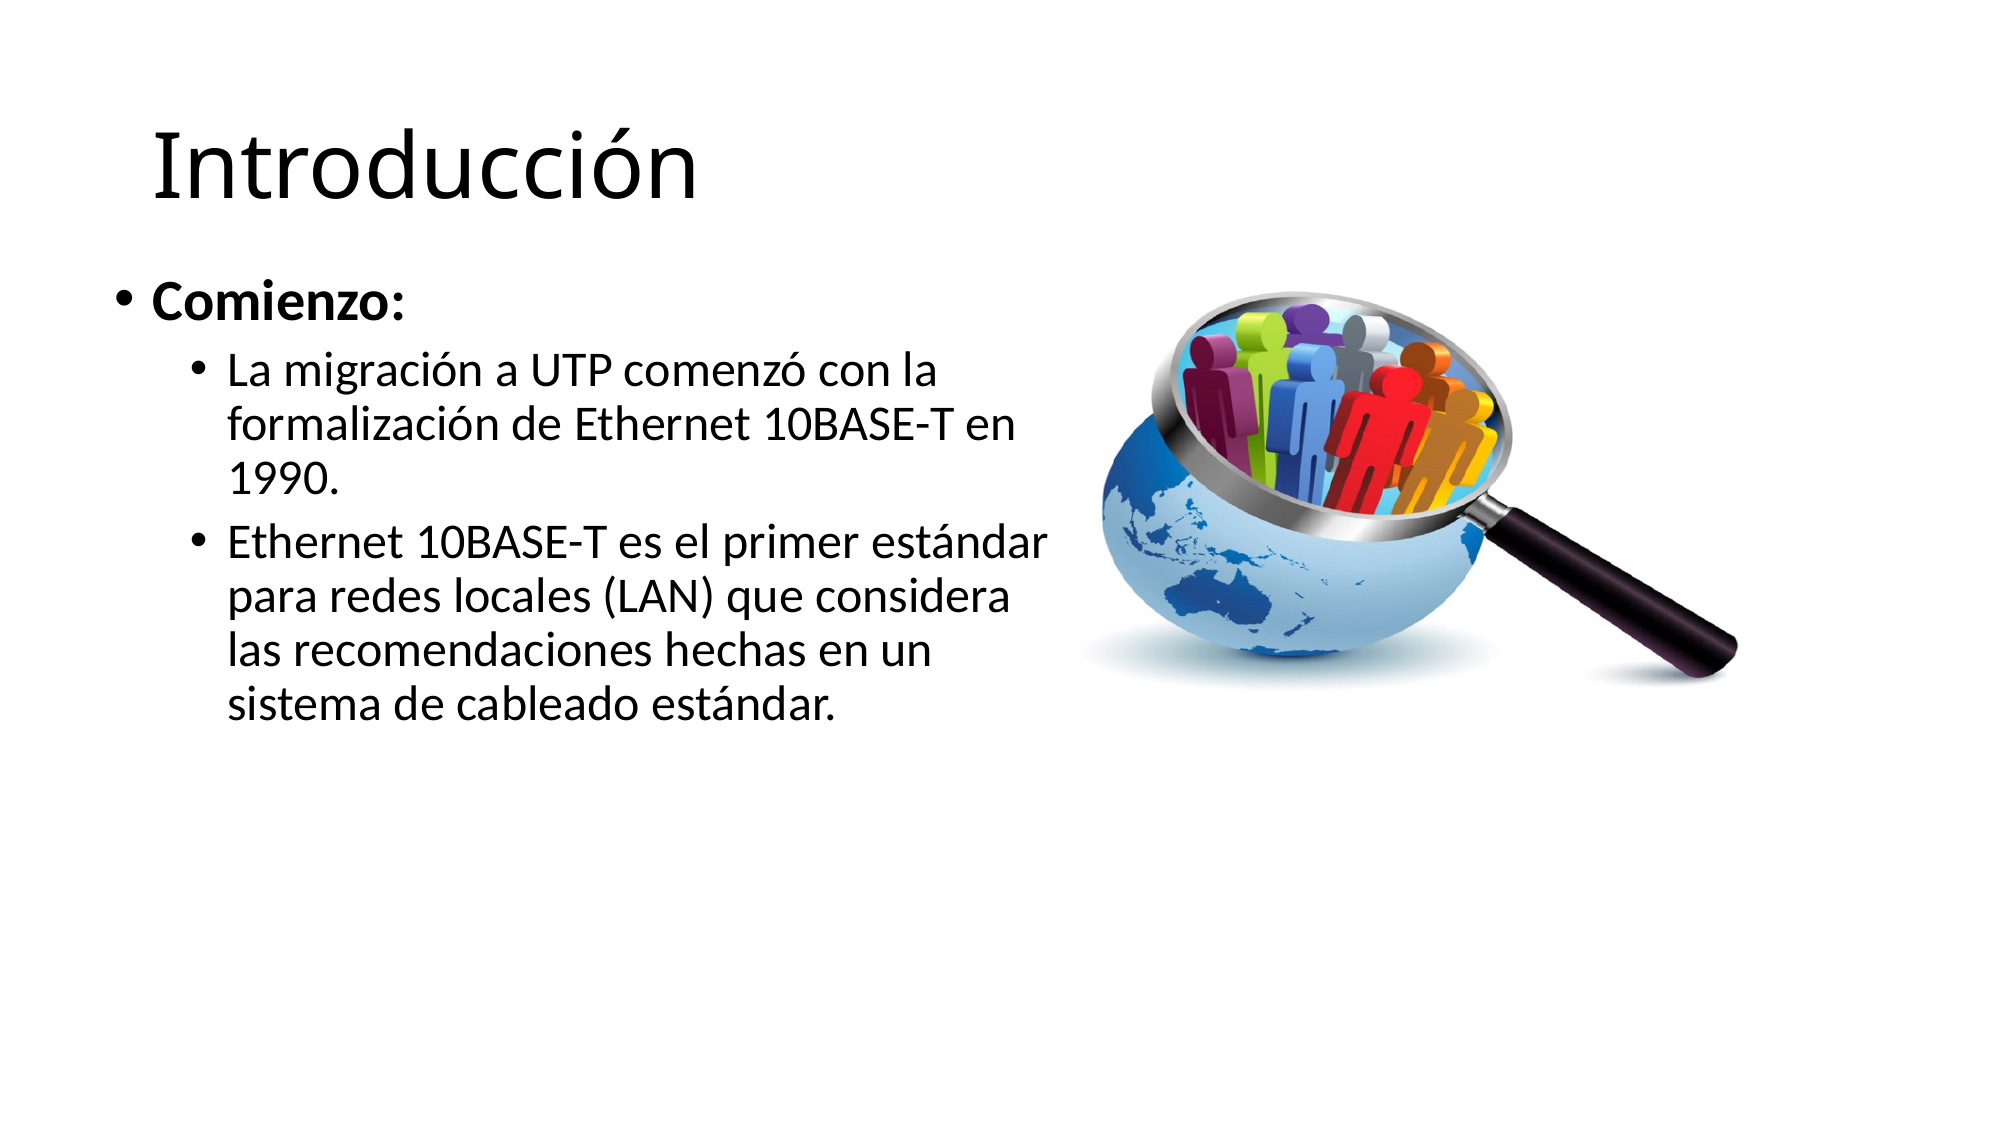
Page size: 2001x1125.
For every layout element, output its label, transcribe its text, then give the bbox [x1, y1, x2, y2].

list Comienzo: La migración a UTP comenzó con la formalización de Ethernet 10BASE-T en 1990. Ethernet 10BASE-T es el primer estándar para redes locales (LAN) que considera las recomendaciones hechas en un sistema de cableado estándar. [99, 262, 1079, 965]
title Introducción [137, 59, 1863, 278]
picture [999, 267, 1777, 705]
